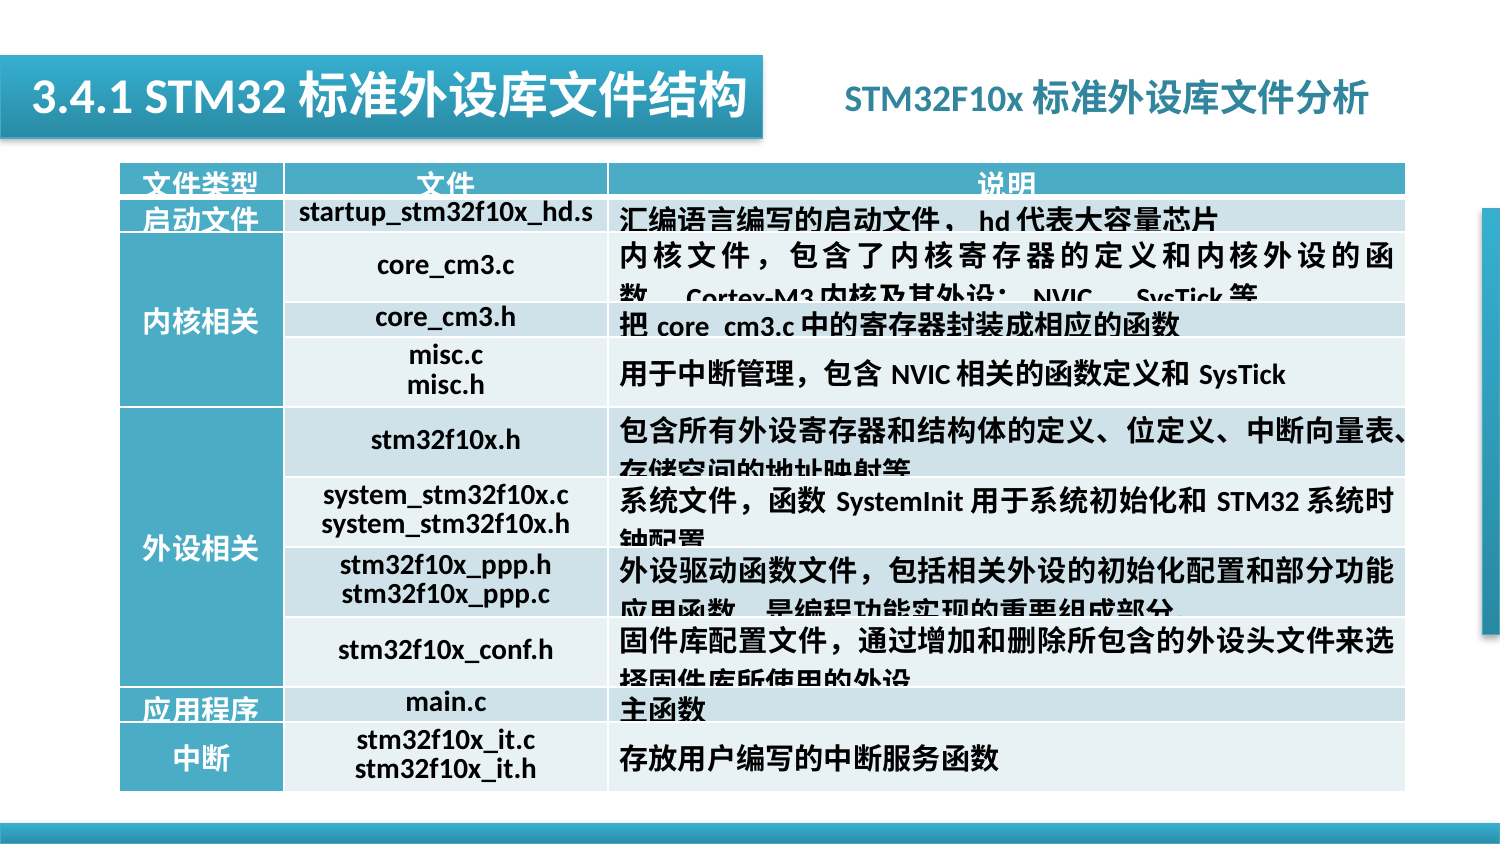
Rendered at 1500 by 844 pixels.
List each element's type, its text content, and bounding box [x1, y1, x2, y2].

table_cell 外设驱动函数文件，包括相关外设的初始化配置和部分功能应用函数，是编程功能实现的重要组成部分。 [609, 548, 1405, 616]
table_cell misc.c misc.h [285, 338, 607, 406]
table_cell 内核相关 [120, 233, 283, 406]
table_cell 把core_cm3.c中的寄存器封装成相应的函数 [609, 303, 1405, 336]
table_cell system_stm32f10x.c system_stm32f10x.h [285, 478, 607, 546]
table_cell 用于中断管理，包含NVIC相关的函数定义和SysTick [609, 338, 1405, 406]
table_cell stm32f10x_conf.h [285, 618, 607, 686]
table_cell 汇编语言编写的启动文件，hd代表大容量芯片 [609, 200, 1405, 231]
table_cell 系统文件，函数SystemInit用于系统初始化和STM32系统时钟配置 [609, 478, 1405, 546]
table_cell 中断 [120, 723, 283, 791]
table_cell 包含所有外设寄存器和结构体的定义、位定义、中断向量表、存储空间的地址映射等 [609, 408, 1405, 476]
table_cell main.c [285, 688, 607, 721]
table_header 文件类型 [120, 163, 283, 194]
table_cell core_cm3.h [285, 303, 607, 336]
table_cell 启动文件 [120, 200, 283, 231]
table_cell stm32f10x_ppp.h stm32f10x_ppp.c [285, 548, 607, 616]
table_cell 存放用户编写的中断服务函数 [609, 723, 1405, 791]
table_cell startup_stm32f10x_hd.s [285, 200, 607, 231]
table_cell 固件库配置文件，通过增加和删除所包含的外设头文件来选择固件库所使用的外设 [609, 618, 1405, 686]
table_header 文件 [285, 163, 607, 194]
text_box 3.4.1 STM32标准外设库文件结构 [4, 55, 764, 131]
table_header 说明 [609, 163, 1405, 194]
table_cell stm32f10x_it.c stm32f10x_it.h [285, 723, 607, 791]
table_cell 外设相关 [120, 408, 283, 686]
text_box STM32F10x标准外设库文件分析 [829, 66, 1385, 127]
text_box [0, 55, 763, 139]
table_cell 应用程序 [120, 688, 283, 721]
table_cell stm32f10x.h [285, 408, 607, 476]
table_cell 内核文件，包含了内核寄存器的定义和内核外设的函数，Cortex-M3内核及其外设：NVIC，SysTick等 [609, 233, 1405, 301]
table_cell 主函数 [609, 688, 1405, 721]
table_cell core_cm3.c [285, 233, 607, 301]
